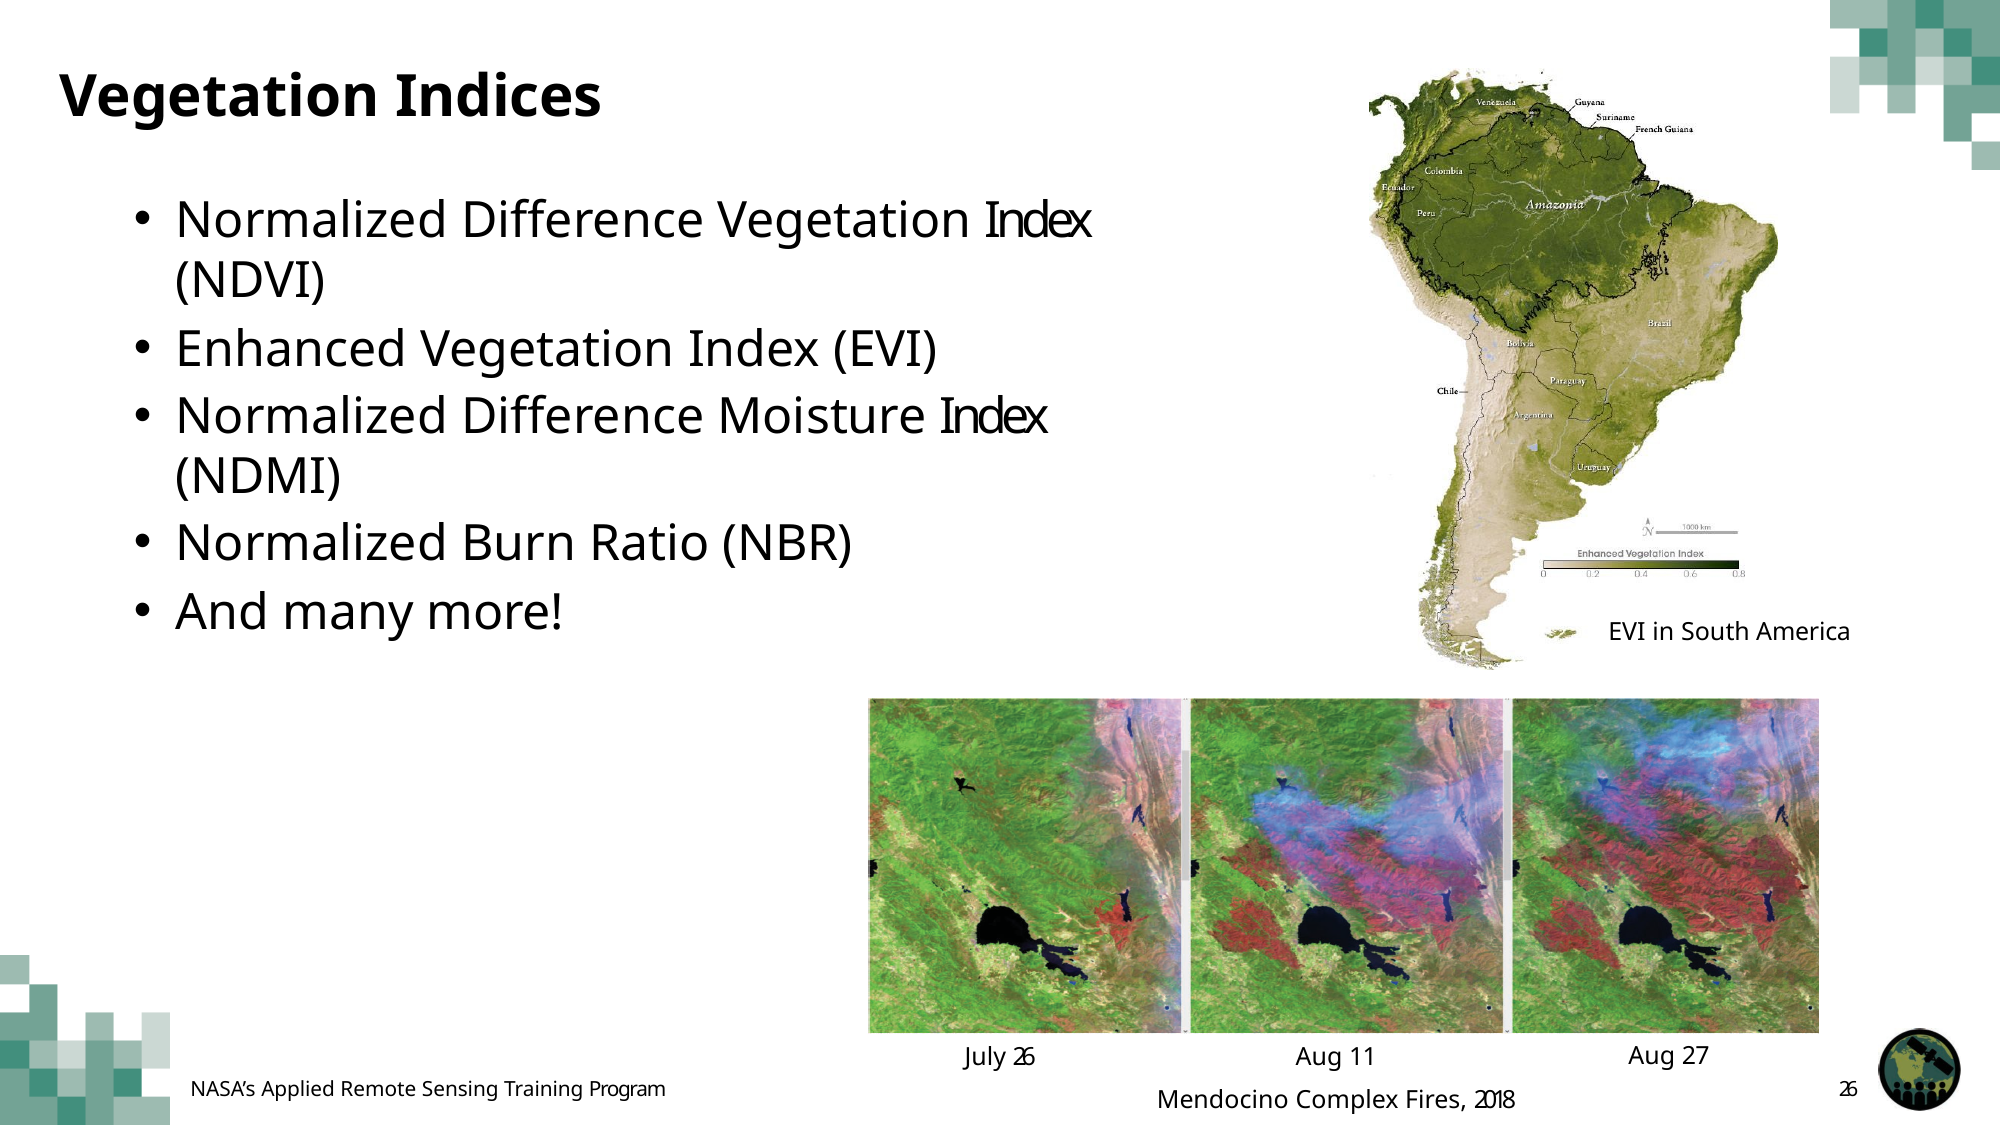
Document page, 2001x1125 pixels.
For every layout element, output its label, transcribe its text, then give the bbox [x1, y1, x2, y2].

picture [868, 698, 1819, 1034]
picture [1878, 1028, 1961, 1112]
text_box NASA’s Applied Remote Sensing Training Program [188, 1073, 693, 1101]
title Vegetation Indices [57, 55, 1758, 246]
text_box 26 [1836, 1073, 1864, 1101]
text_box Normalized Difference Vegetation Index (NDVI) Enhanced Vegetation Index (EVI) Normalized Difference Moisture Index (NDMI) Normalized Burn Ratio (NBR) And many more! [131, 185, 1155, 640]
text_box Aug 27 [1626, 1043, 1716, 1070]
text_box Aug 11 Mendocino Complex Fires, 2018 [1149, 1043, 1539, 1114]
picture [0, 955, 170, 1125]
text_box EVI in South America [1783, 613, 1861, 646]
text_box July 26 [962, 1043, 1047, 1071]
picture [1830, 0, 2000, 170]
picture [1369, 68, 1778, 671]
